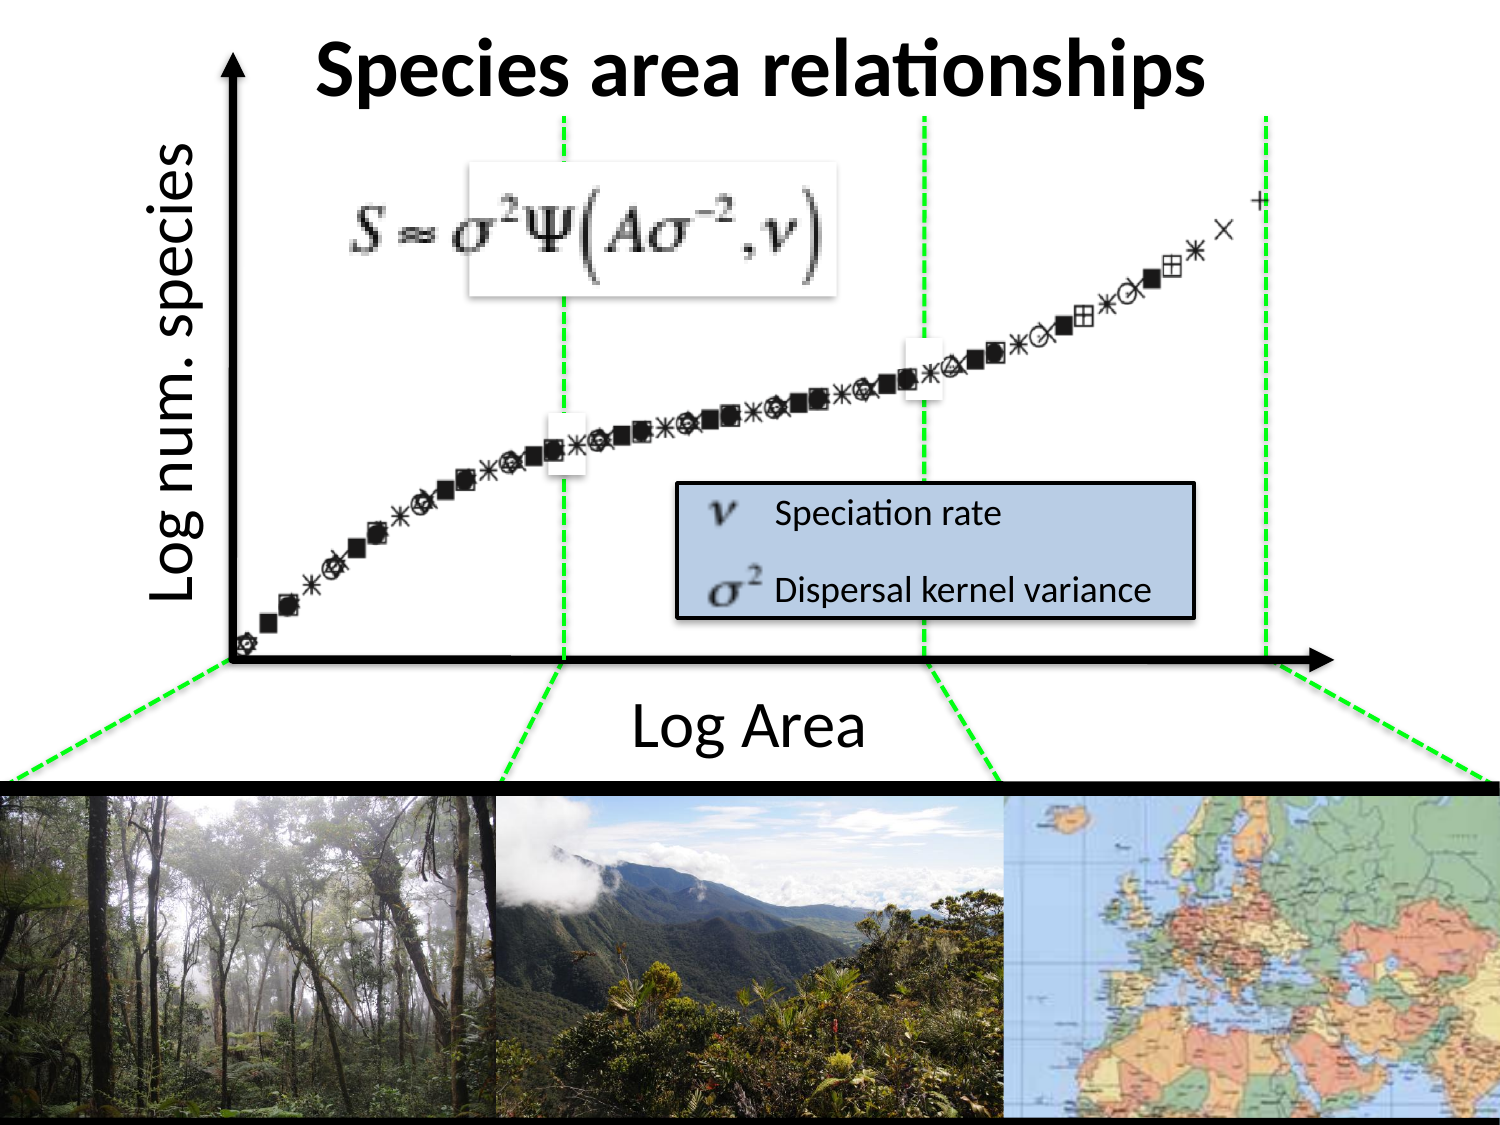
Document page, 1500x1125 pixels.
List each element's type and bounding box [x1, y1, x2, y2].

picture [0, 788, 1500, 1125]
text_box [0, 5, 1500, 788]
picture [231, 188, 1270, 658]
